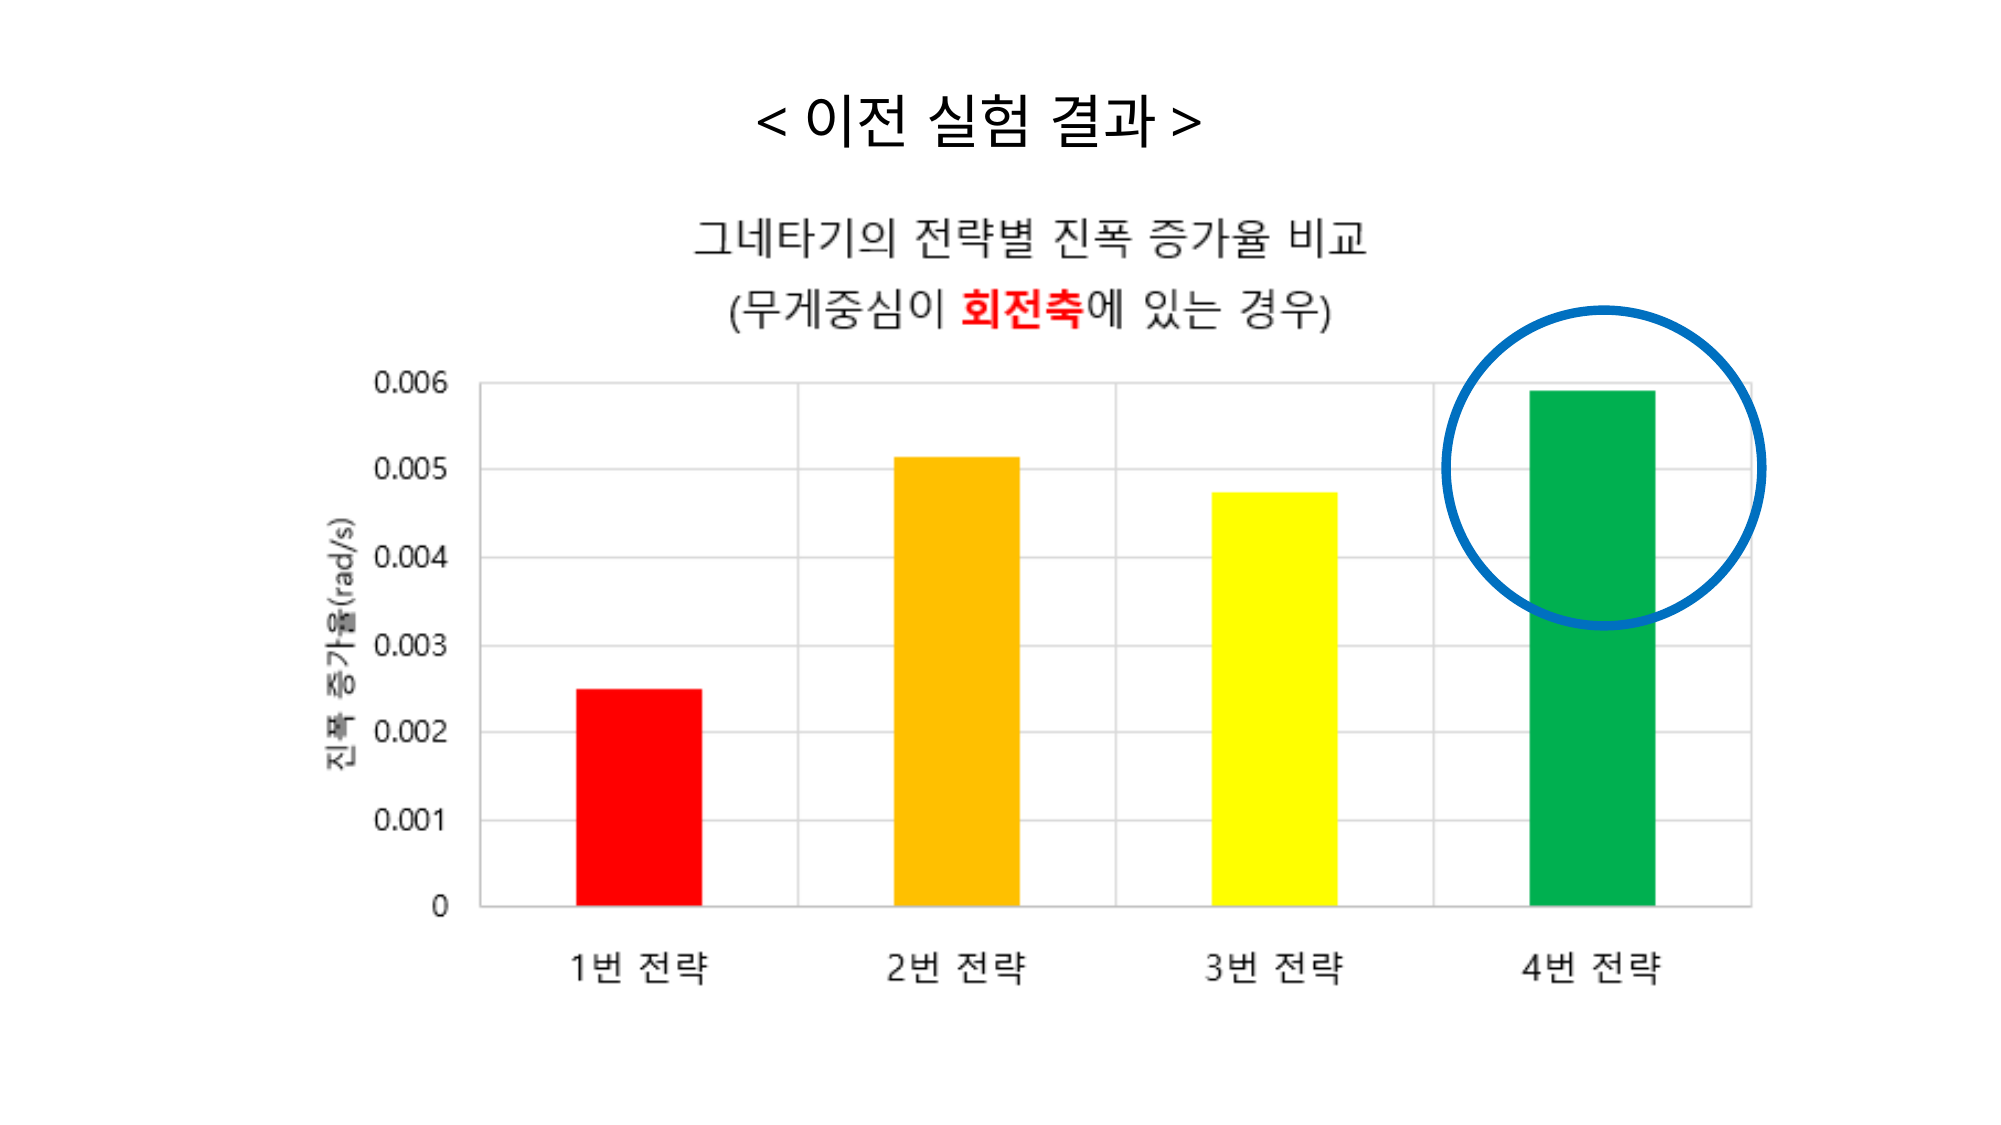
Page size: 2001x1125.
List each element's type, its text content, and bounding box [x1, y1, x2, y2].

picture [301, 188, 1762, 1010]
text_box <이전 실험 결과> [197, 35, 1762, 163]
